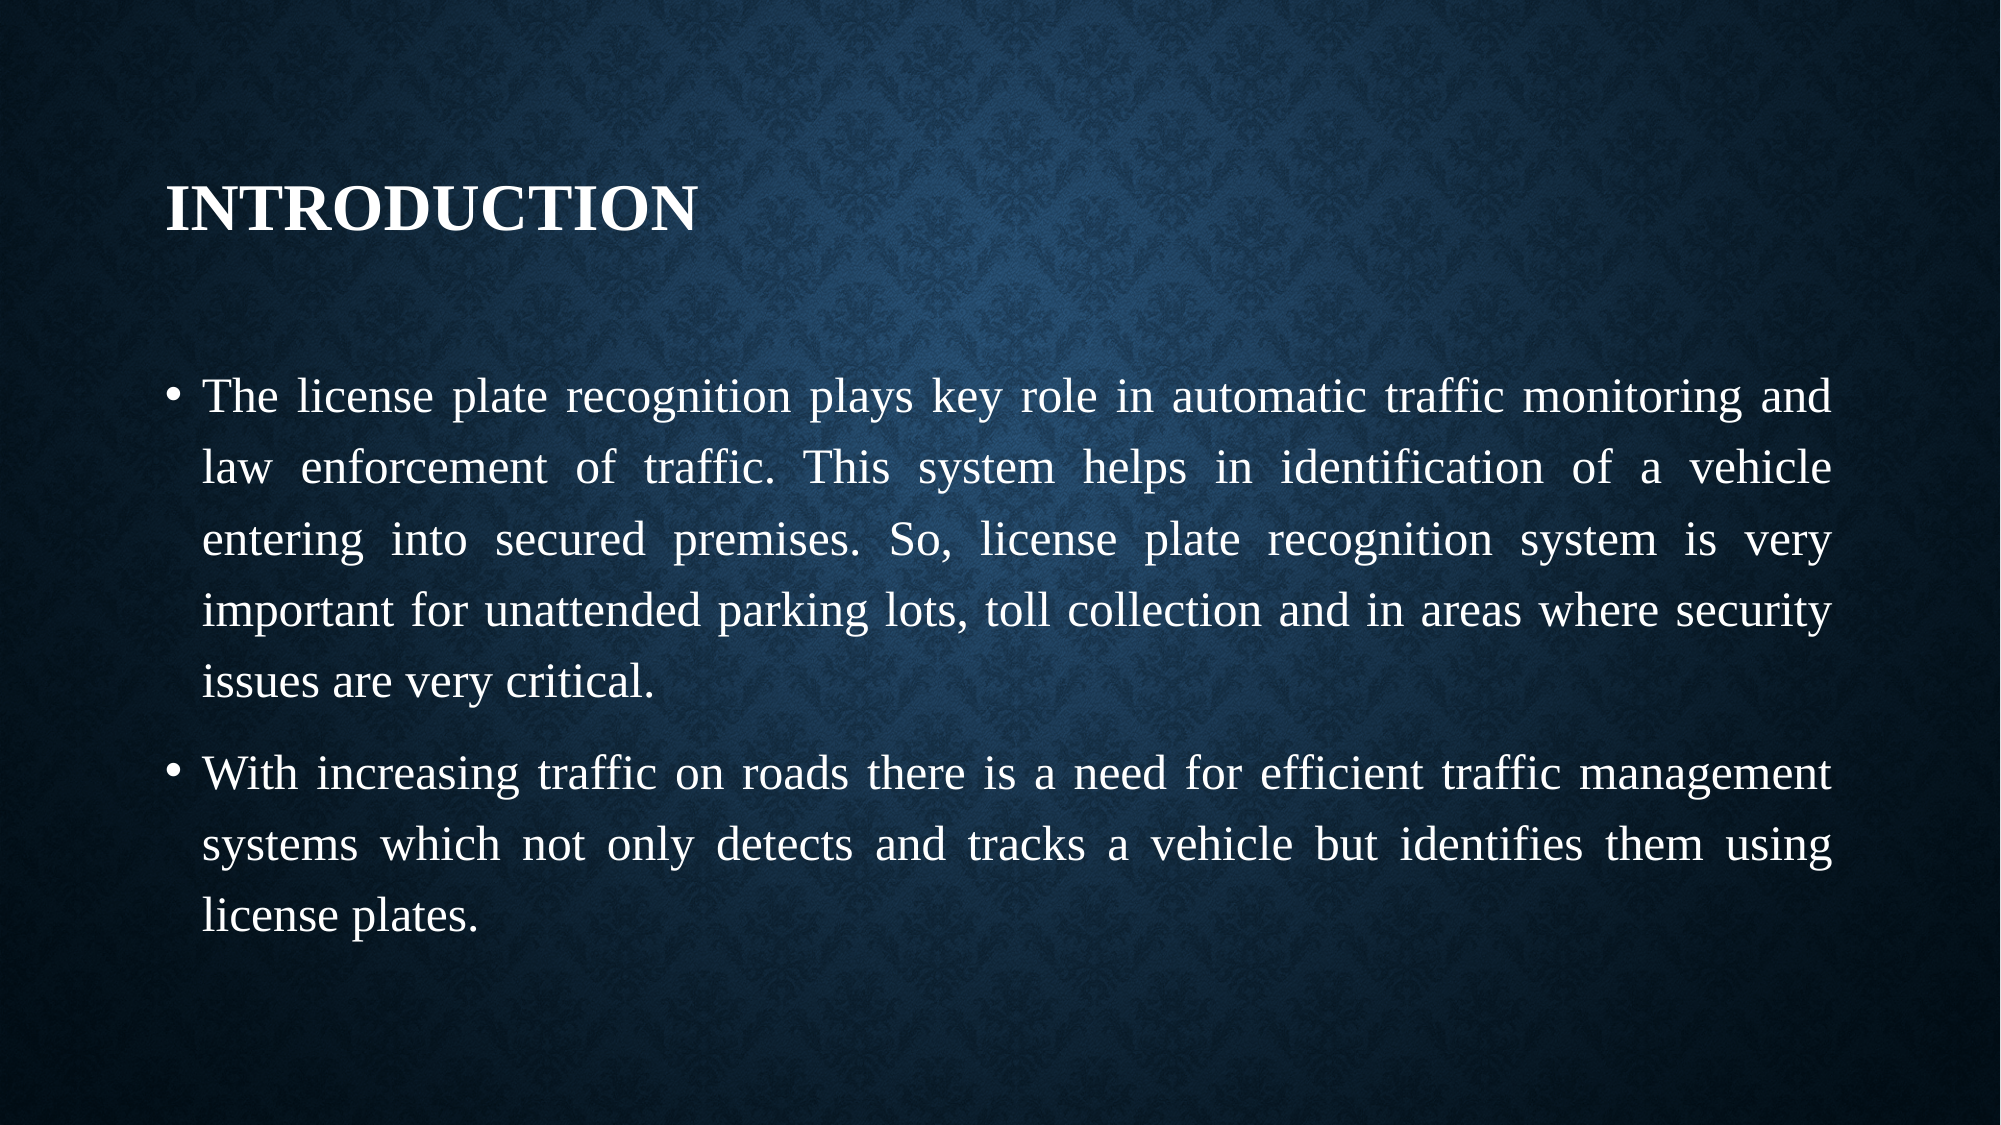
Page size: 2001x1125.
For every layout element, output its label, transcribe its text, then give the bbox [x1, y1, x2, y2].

list The license plate recognition plays key role in automatic traffic monitoring and law enforcement of traffic. This system helps in identification of a vehicle entering into secured premises. So, license plate recognition system is very important for unattended parking lots, toll collection and in areas where security issues are very critical. With increasing traffic on roads there is a need for efficient traffic management systems which not only detects and tracks a vehicle but identifies them using license plates. [149, 343, 1849, 950]
title InTRODUCTION [149, 99, 1849, 318]
